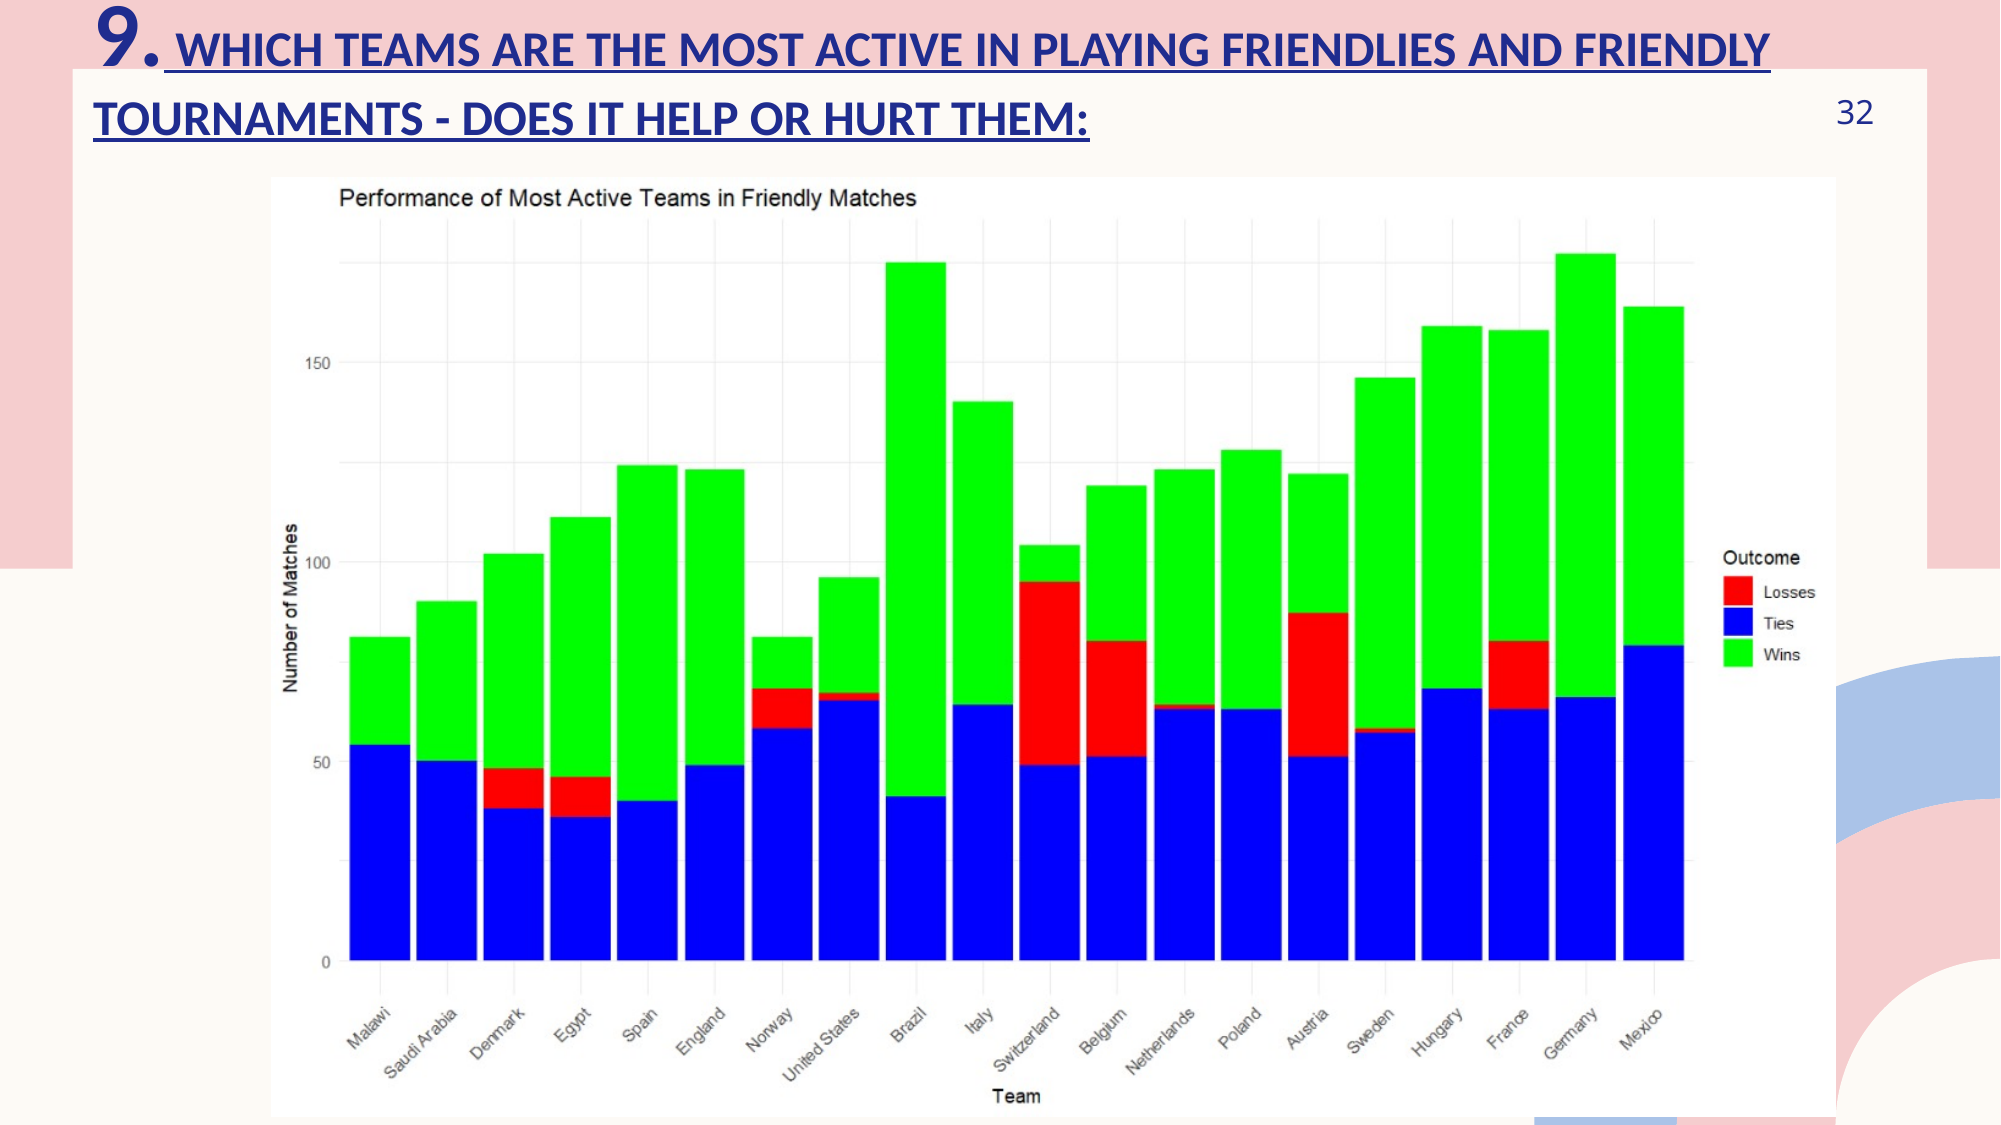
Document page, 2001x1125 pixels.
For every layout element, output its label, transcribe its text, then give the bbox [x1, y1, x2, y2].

picture [271, 177, 1836, 1117]
title 9. Which teams are the most active in playing friendlies and friendly tournaments - does it help or hurt them: [78, 0, 1970, 146]
slide_number 32 [1699, 75, 1875, 153]
